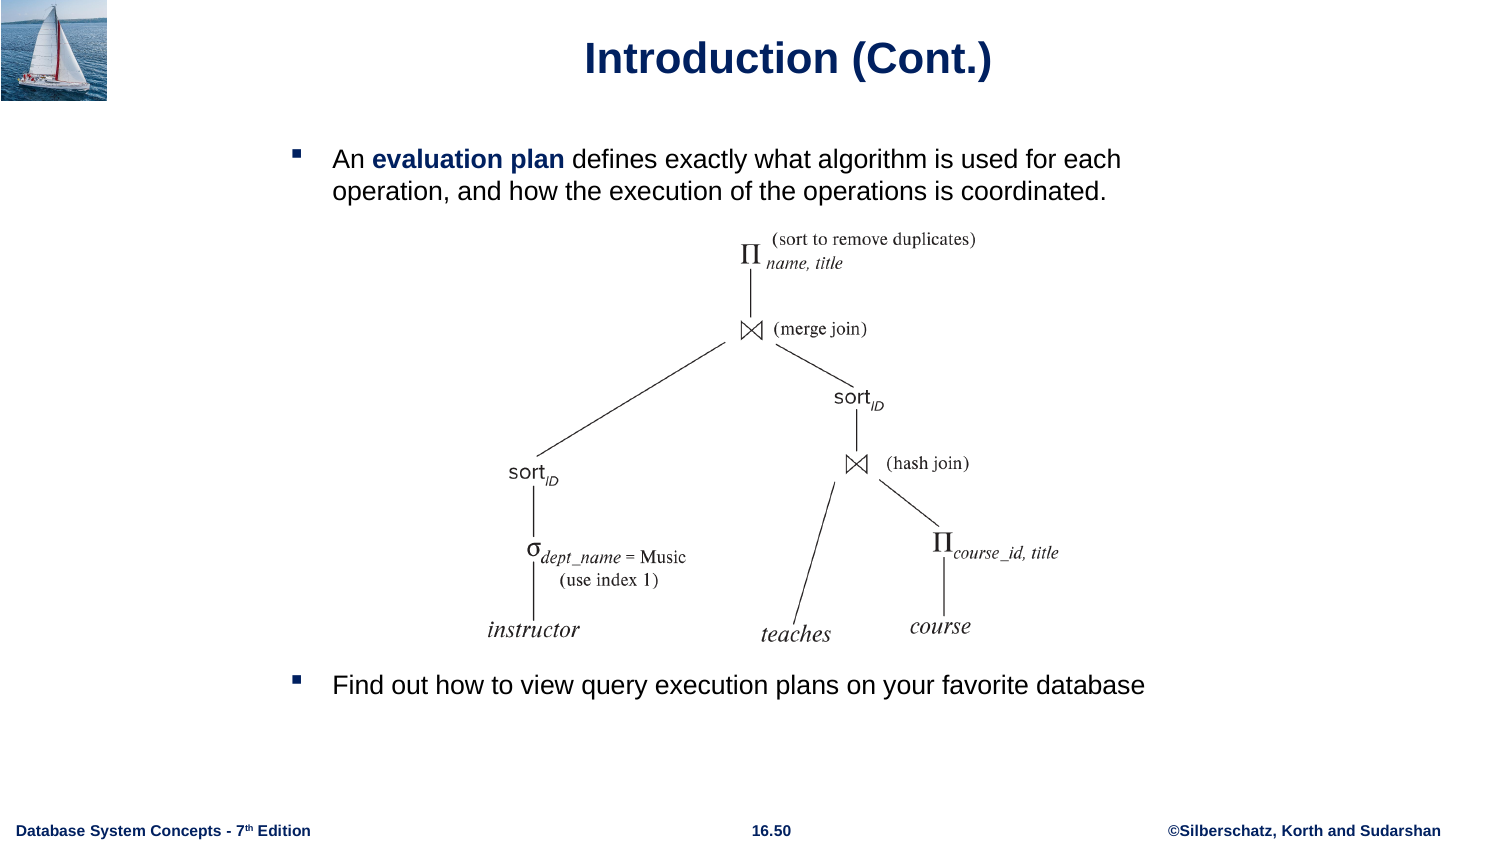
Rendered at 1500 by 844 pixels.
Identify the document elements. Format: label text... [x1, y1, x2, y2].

title Introduction (Cont.) [125, 14, 1452, 90]
picture [392, 229, 1059, 648]
picture [1, 0, 107, 101]
list An evaluation plan defines exactly what algorithm is used for each operation, and how the execution of the operations is coordinated. Find out how to view query execution plans on your favorite database [275, 134, 1237, 688]
